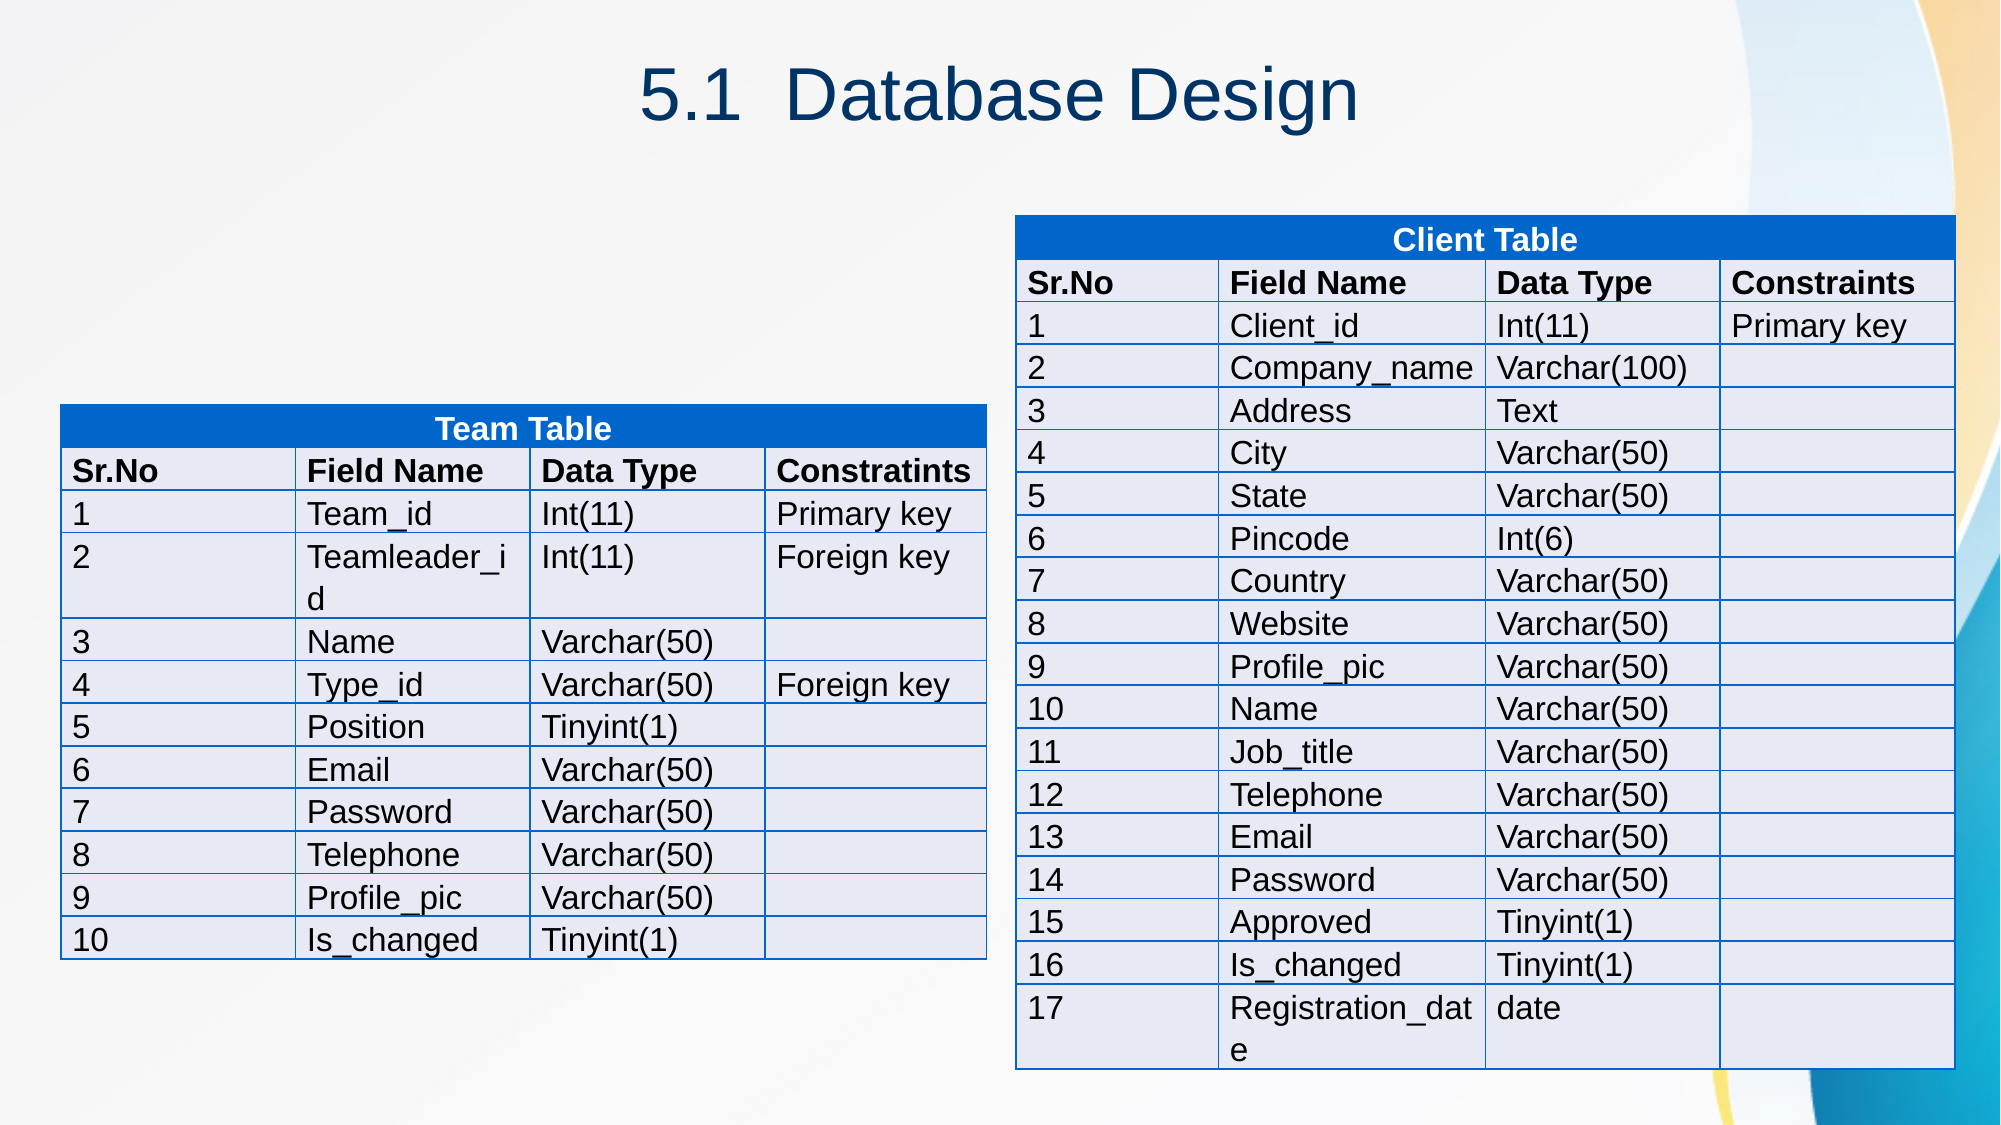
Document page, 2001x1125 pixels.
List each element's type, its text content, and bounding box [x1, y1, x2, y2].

table_cell Foreign key [766, 533, 986, 617]
table_cell Varchar(50) [1486, 729, 1719, 770]
table_cell Name [296, 619, 529, 660]
table_cell [1721, 558, 1954, 599]
table_cell 7 [62, 789, 295, 830]
table_cell Is_changed [1219, 942, 1485, 983]
table_cell Varchar(50) [1486, 473, 1719, 514]
table_cell Primary key [1721, 302, 1954, 343]
table_cell Pincode [1219, 516, 1485, 556]
table_cell Company_name [1219, 345, 1485, 386]
table_cell Telephone [296, 832, 529, 873]
table_cell Profile_pic [296, 874, 529, 915]
table_cell Varchar(50) [1486, 558, 1719, 599]
table_cell [766, 619, 986, 660]
table_cell Field Name [1219, 260, 1485, 301]
table_cell 4 [62, 661, 295, 702]
table_cell 5 [1017, 473, 1218, 514]
table_cell Varchar(50) [531, 619, 764, 660]
table_cell Client_id [1219, 302, 1485, 343]
table_cell Is_changed [296, 917, 529, 958]
table_cell [1721, 686, 1954, 727]
table_header Team Table [62, 406, 986, 446]
table_cell [1721, 857, 1954, 898]
table_cell Email [1219, 814, 1485, 855]
table_cell Sr.No [1017, 260, 1218, 301]
table_cell [1721, 729, 1954, 770]
table_cell 3 [1017, 388, 1218, 429]
table_cell Field Name [296, 448, 529, 489]
table_cell [766, 704, 986, 745]
table_cell 2 [1017, 345, 1218, 386]
table_cell Job_title [1219, 729, 1485, 770]
table_cell 10 [1017, 686, 1218, 727]
table_cell 8 [62, 832, 295, 873]
table_cell 11 [1017, 729, 1218, 770]
table_cell 2 [62, 533, 295, 617]
table_cell Primary key [766, 491, 986, 532]
table_cell date [1486, 985, 1719, 1068]
table_cell [766, 747, 986, 787]
table_cell Tinyint(1) [1486, 899, 1719, 940]
table_cell [1721, 771, 1954, 812]
table_cell Registration_date [1219, 985, 1485, 1068]
table_cell 6 [62, 747, 295, 787]
table_cell 5 [62, 704, 295, 745]
table_cell Varchar(50) [1486, 857, 1719, 898]
table_cell [1721, 516, 1954, 556]
table_cell Varchar(50) [1486, 771, 1719, 812]
table_cell Team_id [296, 491, 529, 532]
table_cell 6 [1017, 516, 1218, 556]
table_cell [766, 917, 986, 958]
table_cell Varchar(50) [531, 661, 764, 702]
table_cell Telephone [1219, 771, 1485, 812]
table_cell Type_id [296, 661, 529, 702]
table_cell [766, 789, 986, 830]
table_cell Varchar(50) [1486, 814, 1719, 855]
table_cell [1721, 644, 1954, 684]
table_cell [1721, 601, 1954, 642]
table_cell 14 [1017, 857, 1218, 898]
table_cell 1 [62, 491, 295, 532]
table_cell [766, 832, 986, 873]
table_cell Approved [1219, 899, 1485, 940]
table_cell [766, 874, 986, 915]
table_cell Int(11) [531, 533, 764, 617]
table_cell Varchar(50) [531, 832, 764, 873]
table_cell Country [1219, 558, 1485, 599]
table_cell Profile_pic [1219, 644, 1485, 684]
table_cell City [1219, 430, 1485, 471]
table_cell 12 [1017, 771, 1218, 812]
text_box 5.1 Database Design [500, 38, 1500, 143]
table_cell Int(11) [531, 491, 764, 532]
table_cell [1721, 345, 1954, 386]
table_cell Varchar(50) [531, 789, 764, 830]
table_cell 4 [1017, 430, 1218, 471]
table_cell Varchar(50) [1486, 430, 1719, 471]
table_cell Varchar(100) [1486, 345, 1719, 386]
table_cell [1721, 388, 1954, 429]
table_cell Sr.No [62, 448, 295, 489]
table_cell [1721, 814, 1954, 855]
table_cell Website [1219, 601, 1485, 642]
table_cell 13 [1017, 814, 1218, 855]
table_cell 17 [1017, 985, 1218, 1068]
table_cell Tinyint(1) [531, 704, 764, 745]
table_cell Position [296, 704, 529, 745]
table_cell Data Type [531, 448, 764, 489]
table_cell [1721, 473, 1954, 514]
table_cell Varchar(50) [531, 747, 764, 787]
table_cell Constratints [766, 448, 986, 489]
table_cell 8 [1017, 601, 1218, 642]
table_cell [1721, 942, 1954, 983]
table_cell [1721, 985, 1954, 1068]
table_cell Teamleader_id [296, 533, 529, 617]
table_cell Tinyint(1) [531, 917, 764, 958]
table_cell 9 [1017, 644, 1218, 684]
table_cell Text [1486, 388, 1719, 429]
table_cell 7 [1017, 558, 1218, 599]
table_cell State [1219, 473, 1485, 514]
table_cell Tinyint(1) [1486, 942, 1719, 983]
table_cell Name [1219, 686, 1485, 727]
table_cell Int(6) [1486, 516, 1719, 556]
table_cell Int(11) [1486, 302, 1719, 343]
table_header Client Table [1017, 217, 1954, 258]
table_cell 1 [1017, 302, 1218, 343]
table_cell Email [296, 747, 529, 787]
table_cell 10 [62, 917, 295, 958]
table_cell Varchar(50) [1486, 644, 1719, 684]
table_cell Password [1219, 857, 1485, 898]
table_cell Varchar(50) [1486, 601, 1719, 642]
table_cell 9 [62, 874, 295, 915]
table_cell Varchar(50) [531, 874, 764, 915]
table_cell Constraints [1721, 260, 1954, 301]
table_cell [1721, 899, 1954, 940]
table_cell Address [1219, 388, 1485, 429]
table_cell 16 [1017, 942, 1218, 983]
table_cell Password [296, 789, 529, 830]
table_cell Varchar(50) [1486, 686, 1719, 727]
picture [0, 0, 2001, 1125]
table_cell [1721, 430, 1954, 471]
table_cell 15 [1017, 899, 1218, 940]
table_cell 3 [62, 619, 295, 660]
table_cell Foreign key [766, 661, 986, 702]
table_cell Data Type [1486, 260, 1719, 301]
